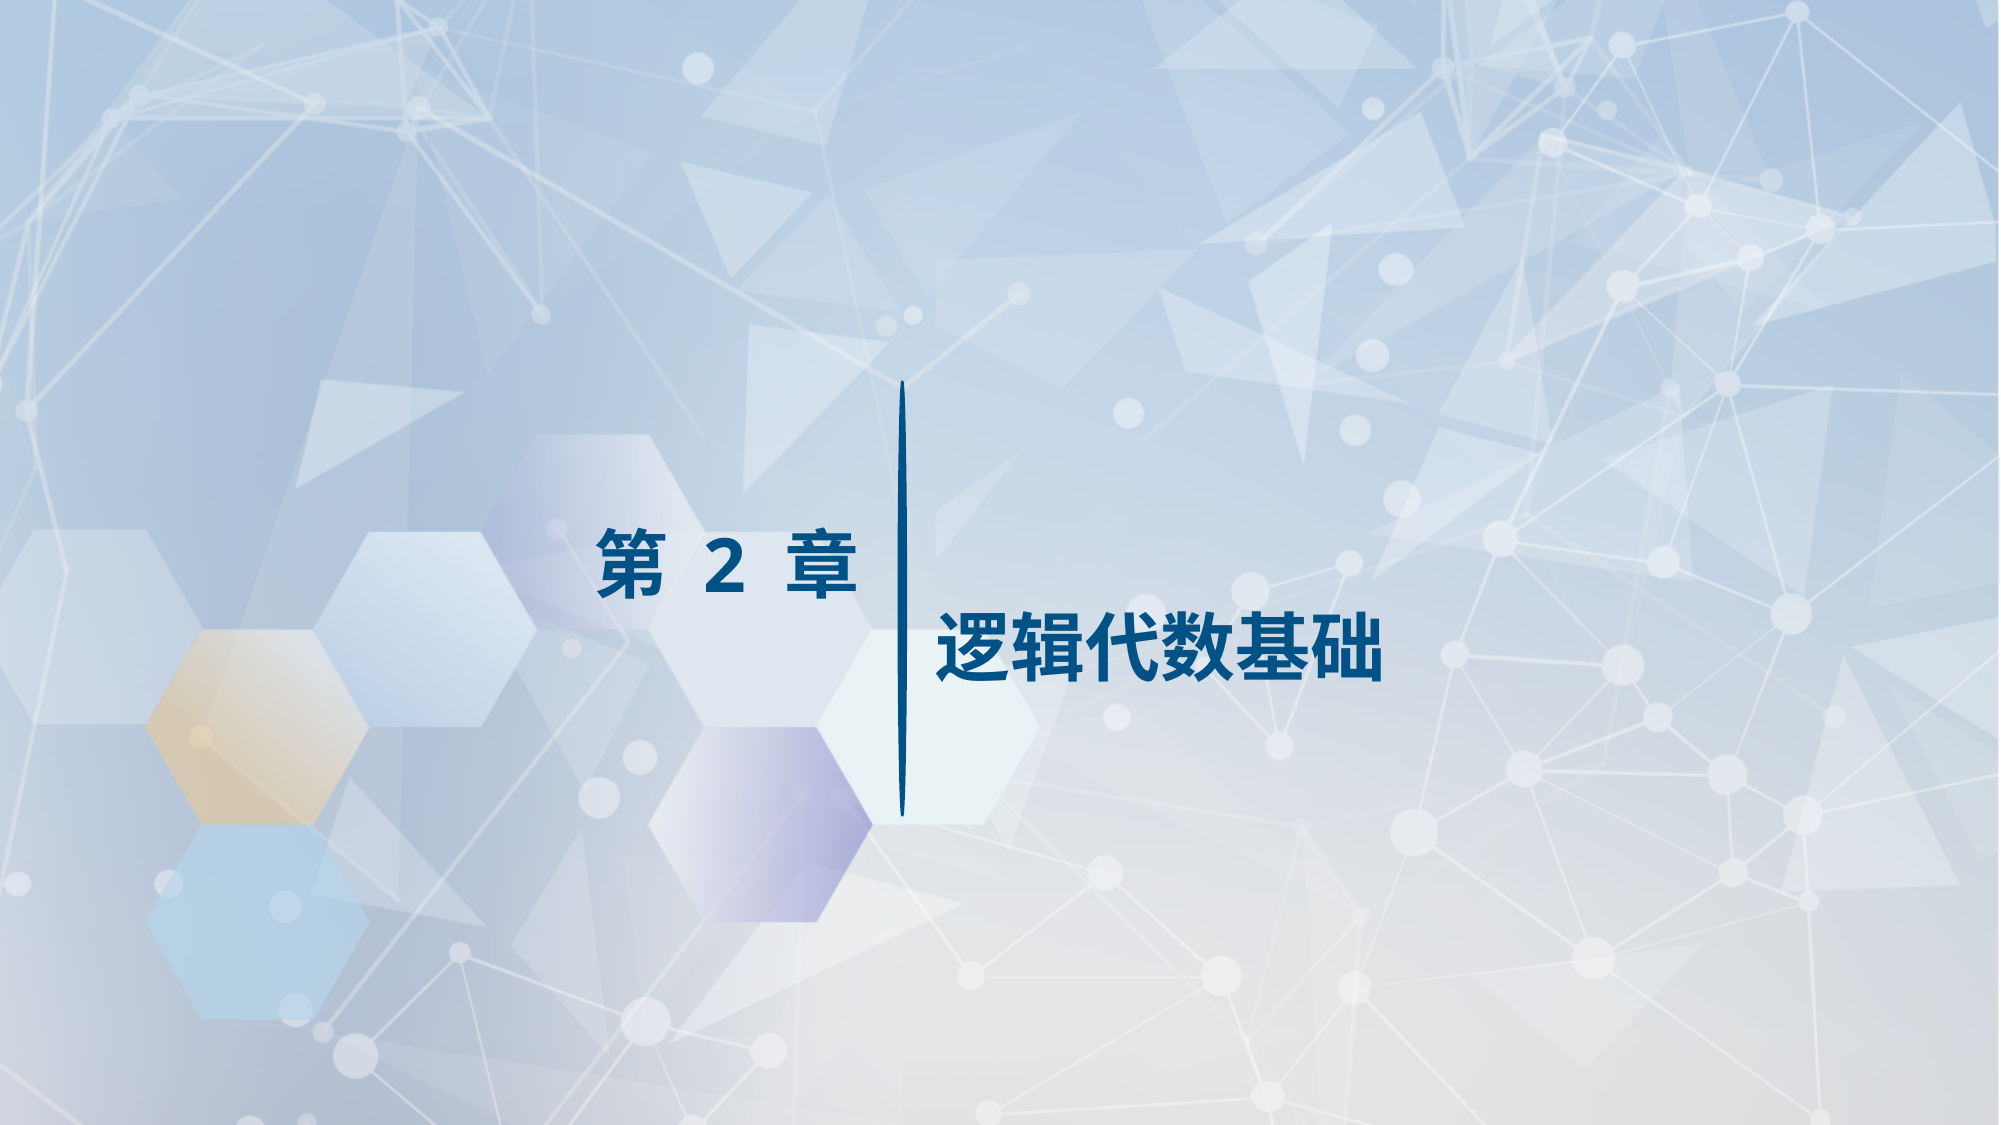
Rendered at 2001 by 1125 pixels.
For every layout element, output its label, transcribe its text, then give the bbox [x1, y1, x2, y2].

list 逻辑代数基础 [920, 602, 1894, 733]
list 第 2 章 [307, 519, 875, 652]
picture [0, 0, 2001, 1125]
